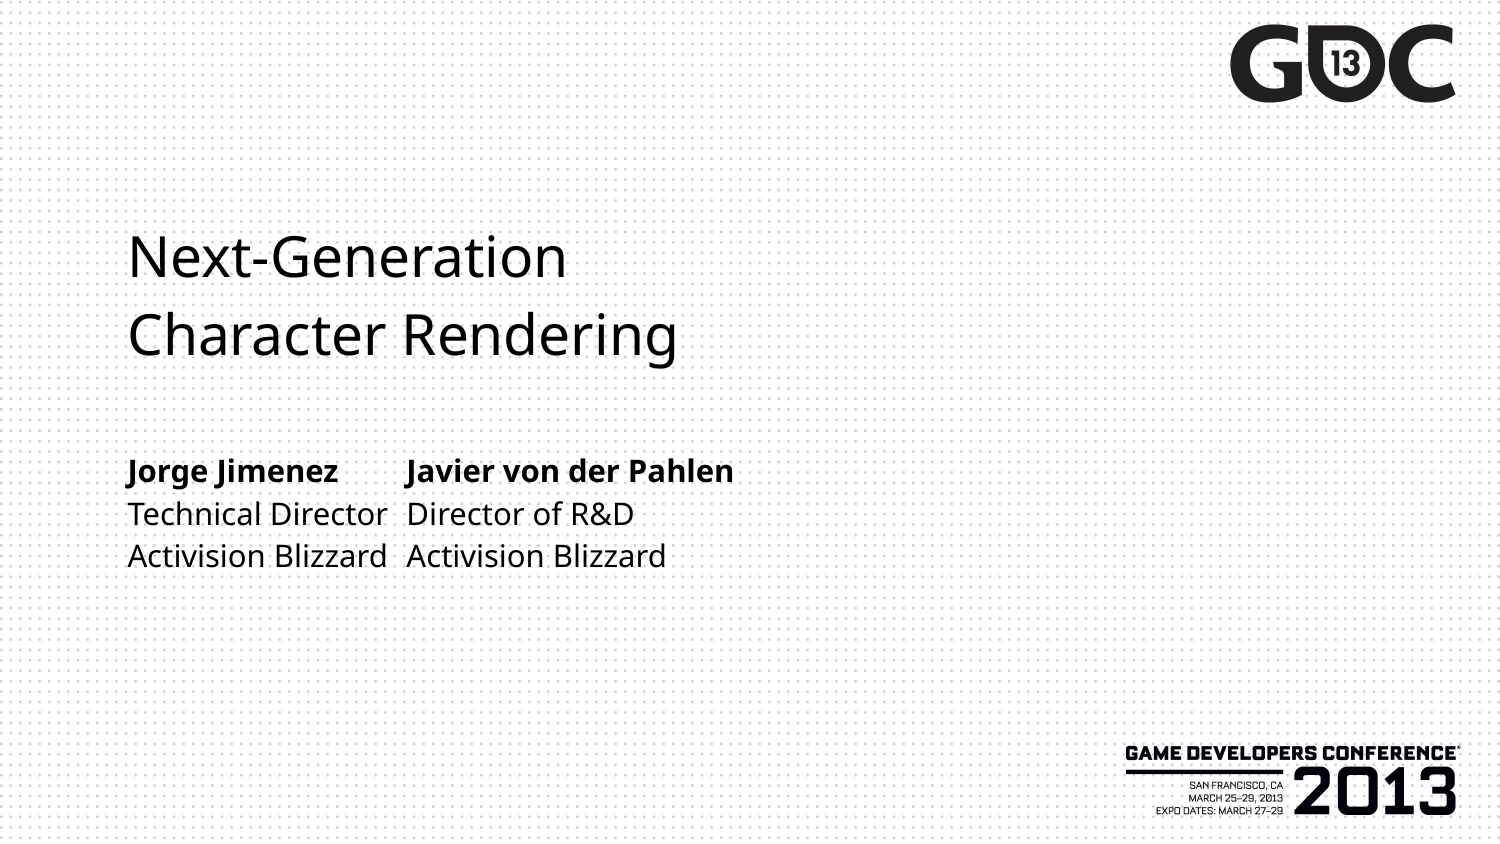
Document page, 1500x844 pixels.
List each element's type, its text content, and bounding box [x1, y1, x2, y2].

picture [0, 0, 1500, 844]
title Next-Generation Character Rendering Jorge Jimenez Javier von der Pahlen Technical Director Director of R&D Activision Blizzard Activision Blizzard [112, 209, 1413, 585]
